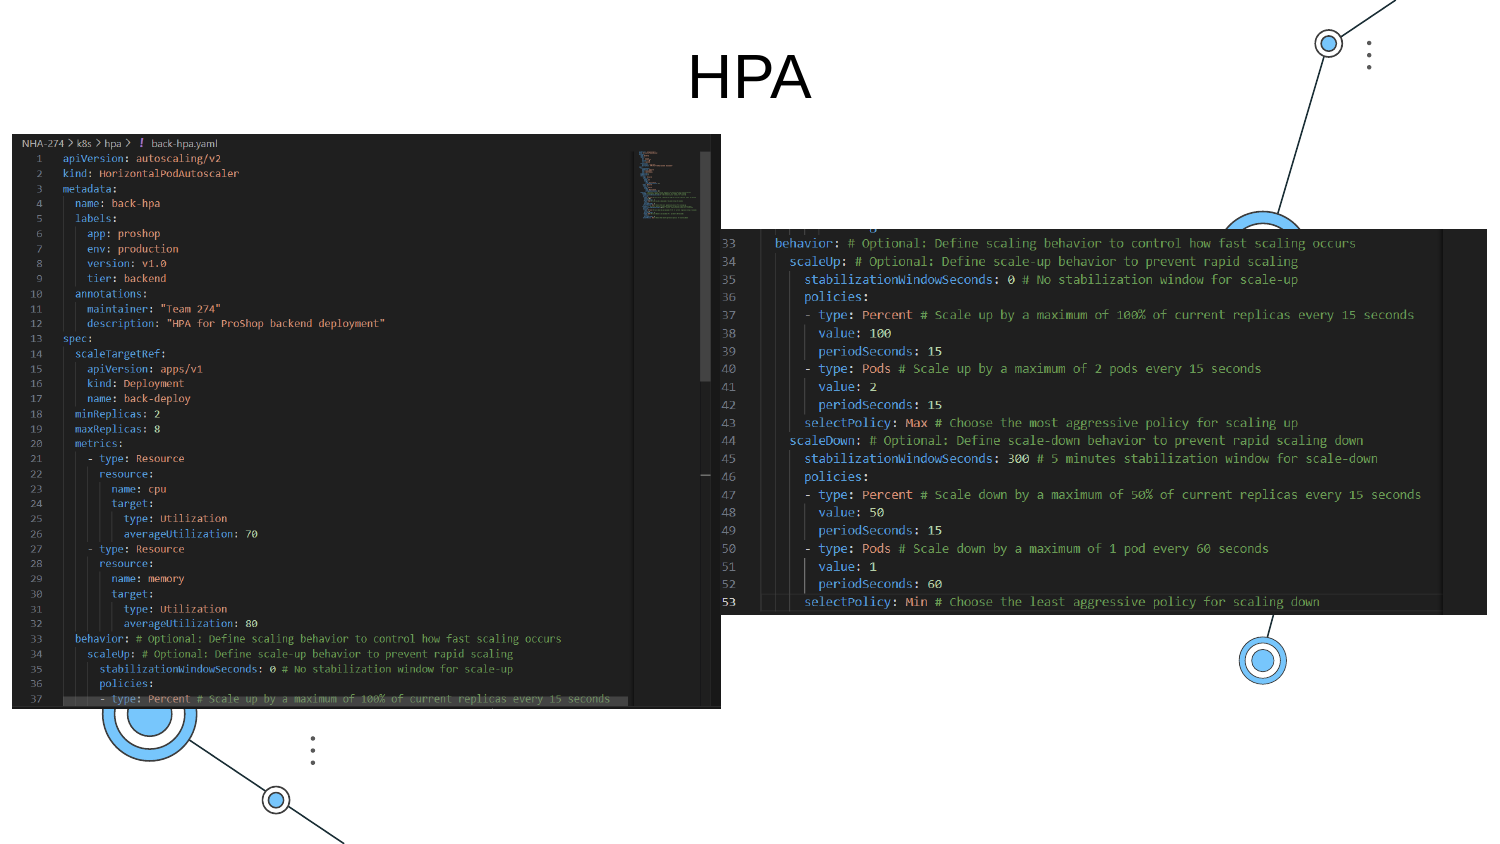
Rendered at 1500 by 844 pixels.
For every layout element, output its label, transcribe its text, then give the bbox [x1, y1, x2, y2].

text_box HPA [0, 28, 1500, 119]
picture [12, 134, 1487, 709]
